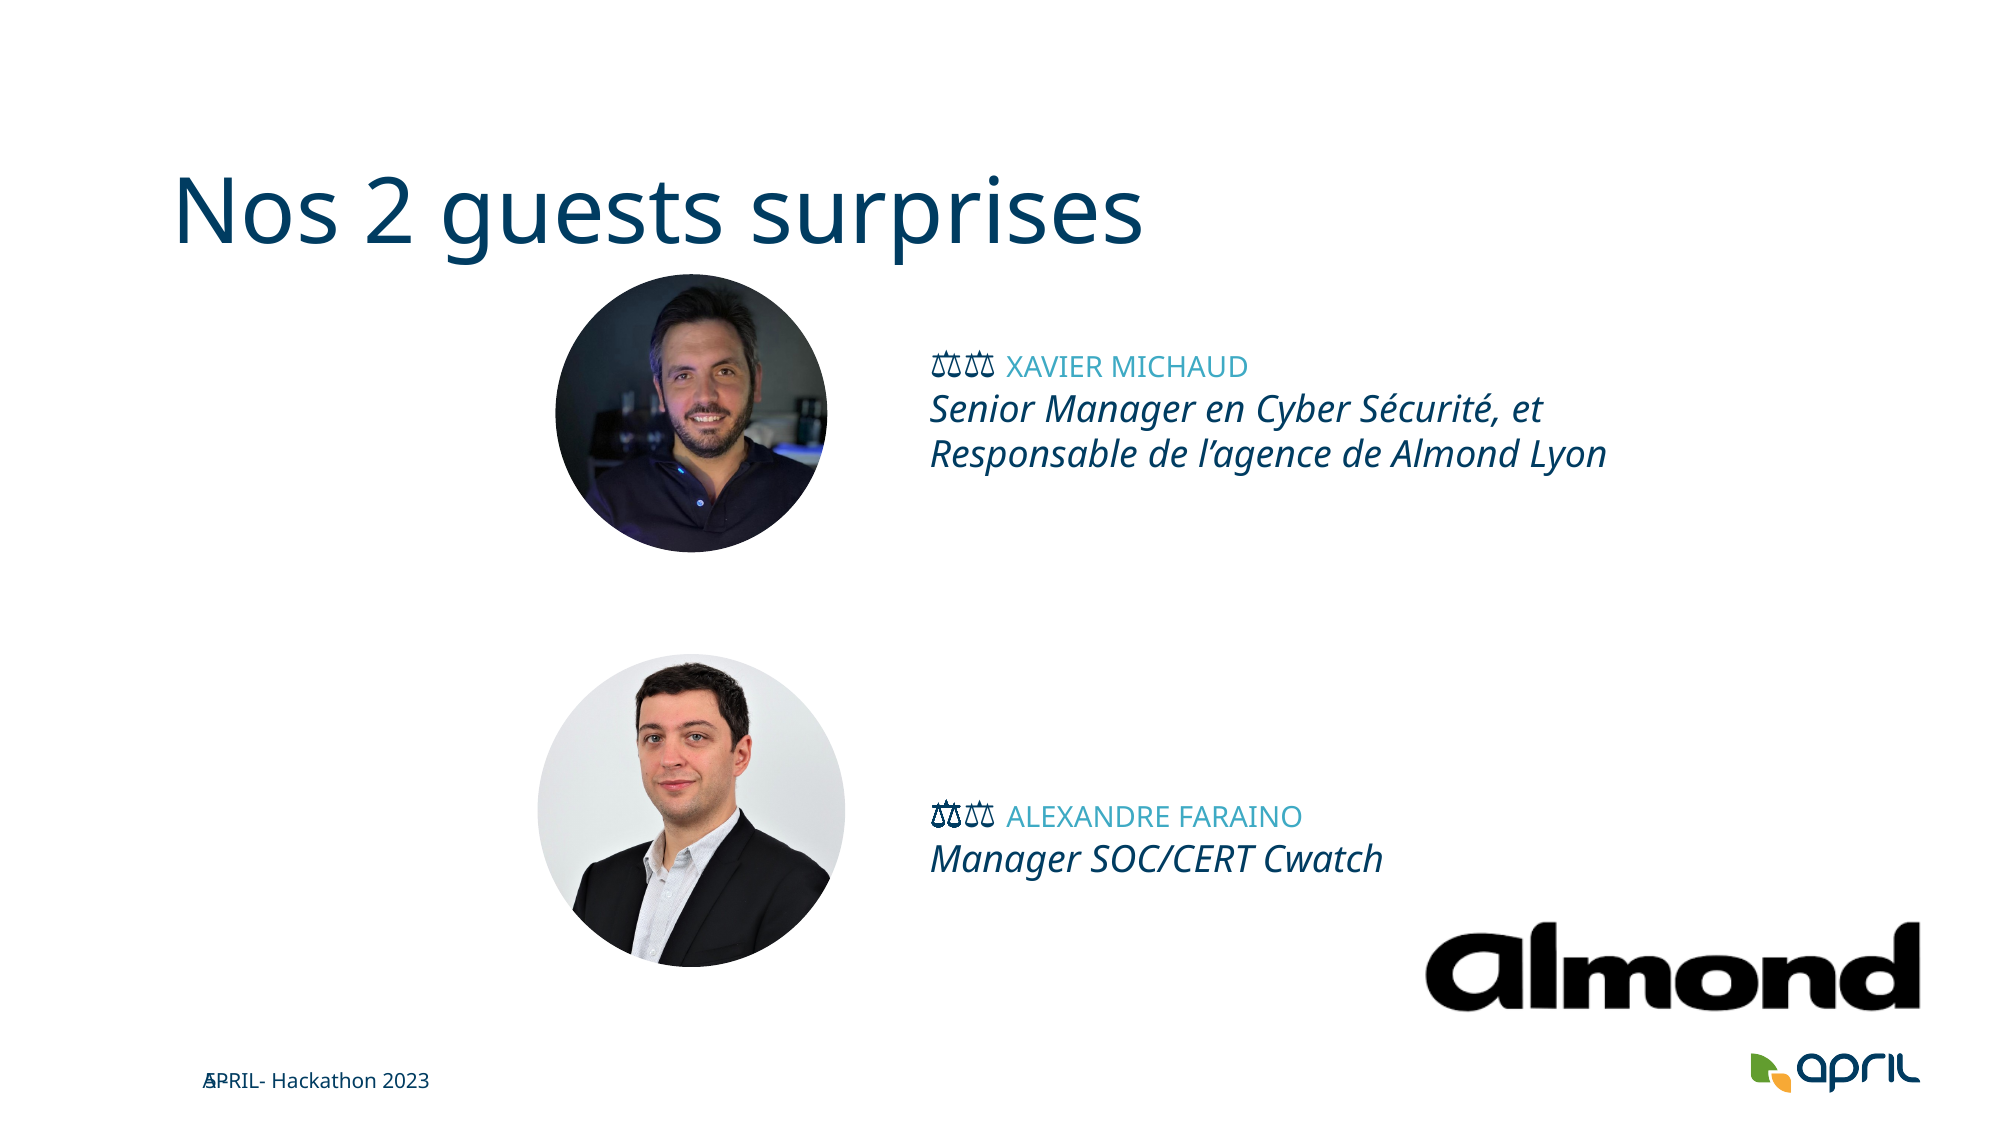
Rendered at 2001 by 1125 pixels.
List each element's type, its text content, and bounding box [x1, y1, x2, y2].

footer APRIL- Hackathon 2023 [196, 1068, 1378, 1094]
picture [555, 274, 828, 553]
title Nos 2 guests surprises [165, 151, 1861, 263]
picture [1750, 1052, 1922, 1094]
picture [1402, 895, 1944, 1039]
picture [537, 654, 846, 968]
text_box 👨‍⚖️ Xavier Michaud Senior Manager en Cyber Sécurité, et Responsable de l’agence de Almond Lyon 👨‍⚖️ Alexandre Faraino Manager SOC/CERT Cwatch [923, 294, 1635, 913]
